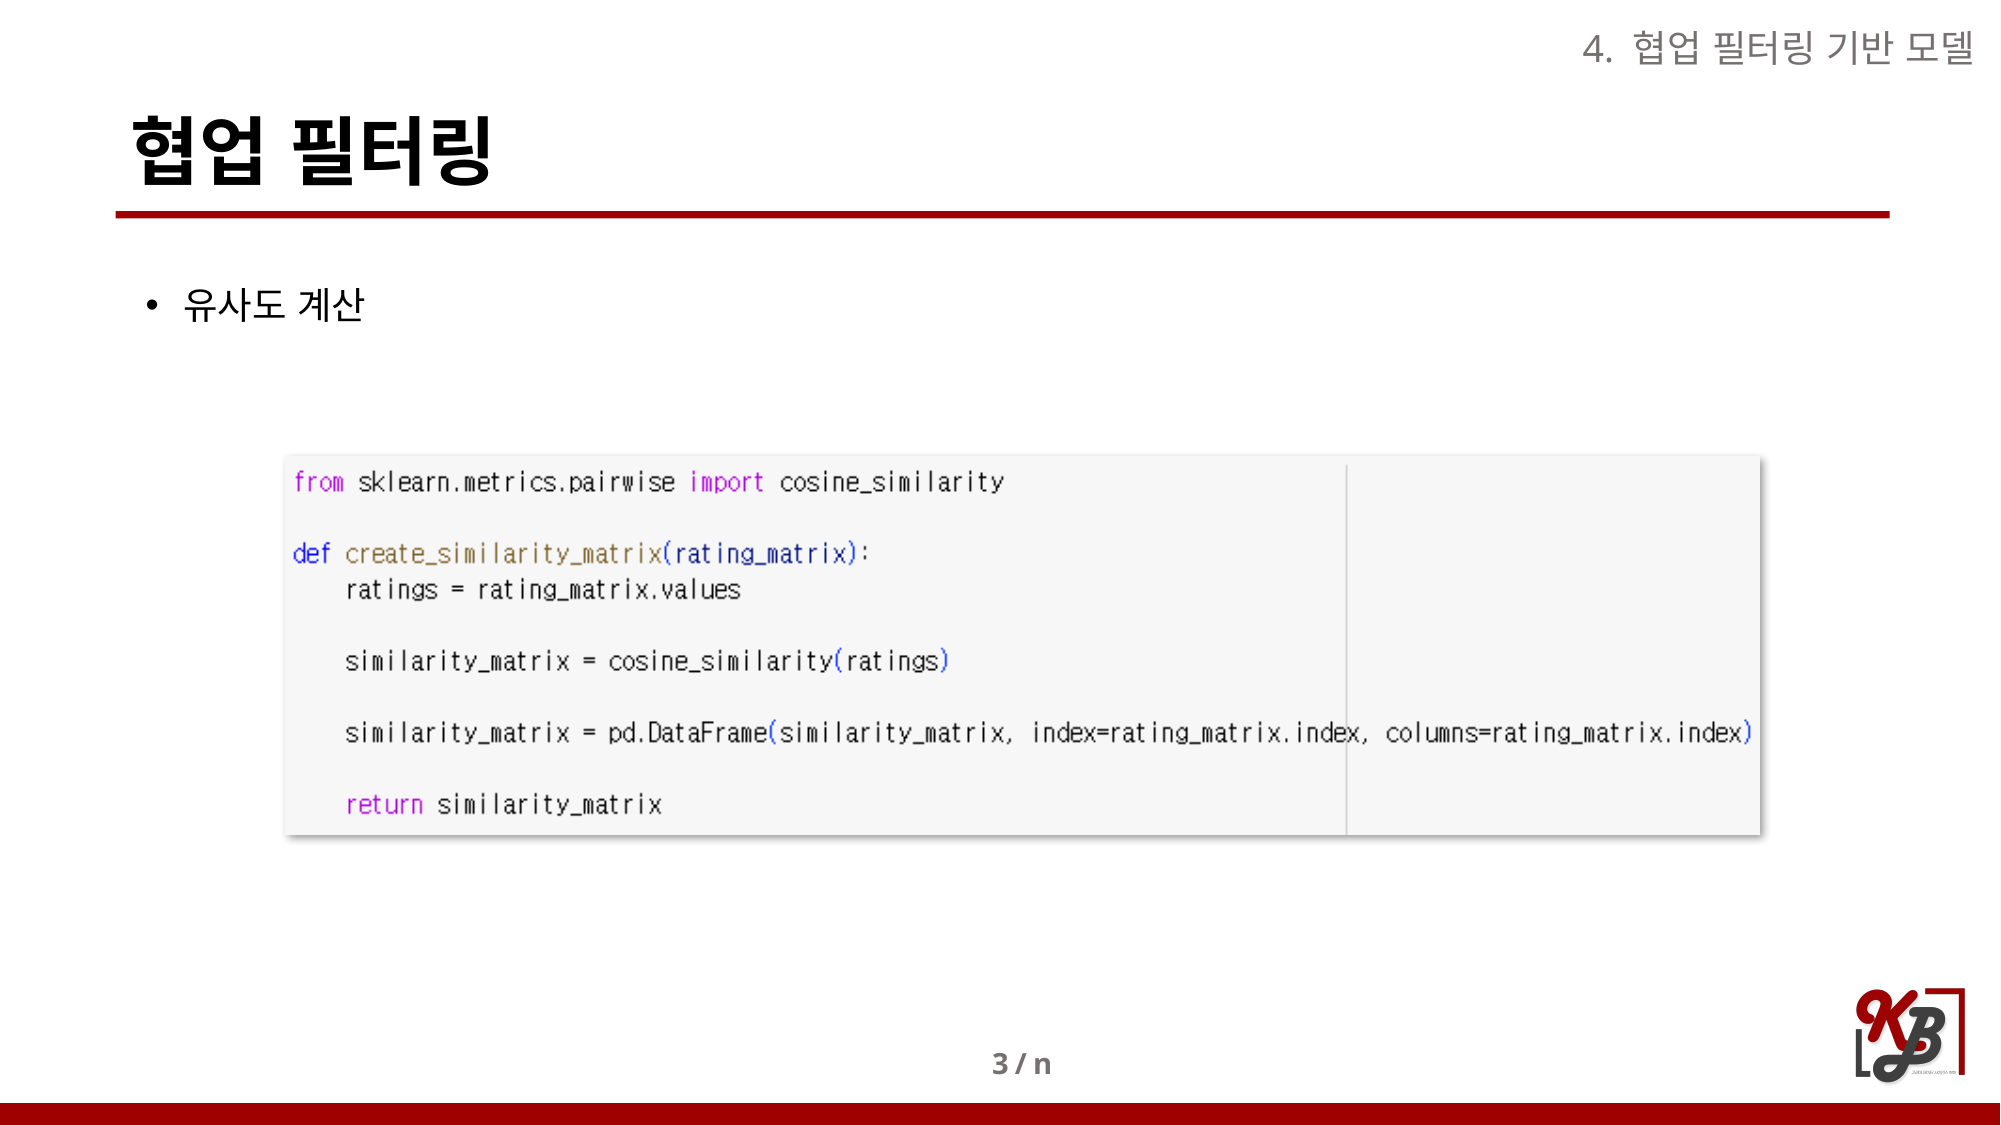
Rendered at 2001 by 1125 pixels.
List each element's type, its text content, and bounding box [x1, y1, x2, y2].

title 협업 필터링 [115, 28, 1863, 204]
text_box 4. 협업 필터링 기반 모델 [1567, 0, 2000, 78]
text_box [114, 210, 1891, 219]
text_box 3/n [905, 1037, 1140, 1088]
text_box 유사도 계산 [130, 251, 658, 367]
picture [285, 456, 1760, 835]
picture [1848, 970, 1972, 1093]
text_box [0, 1102, 2000, 1125]
